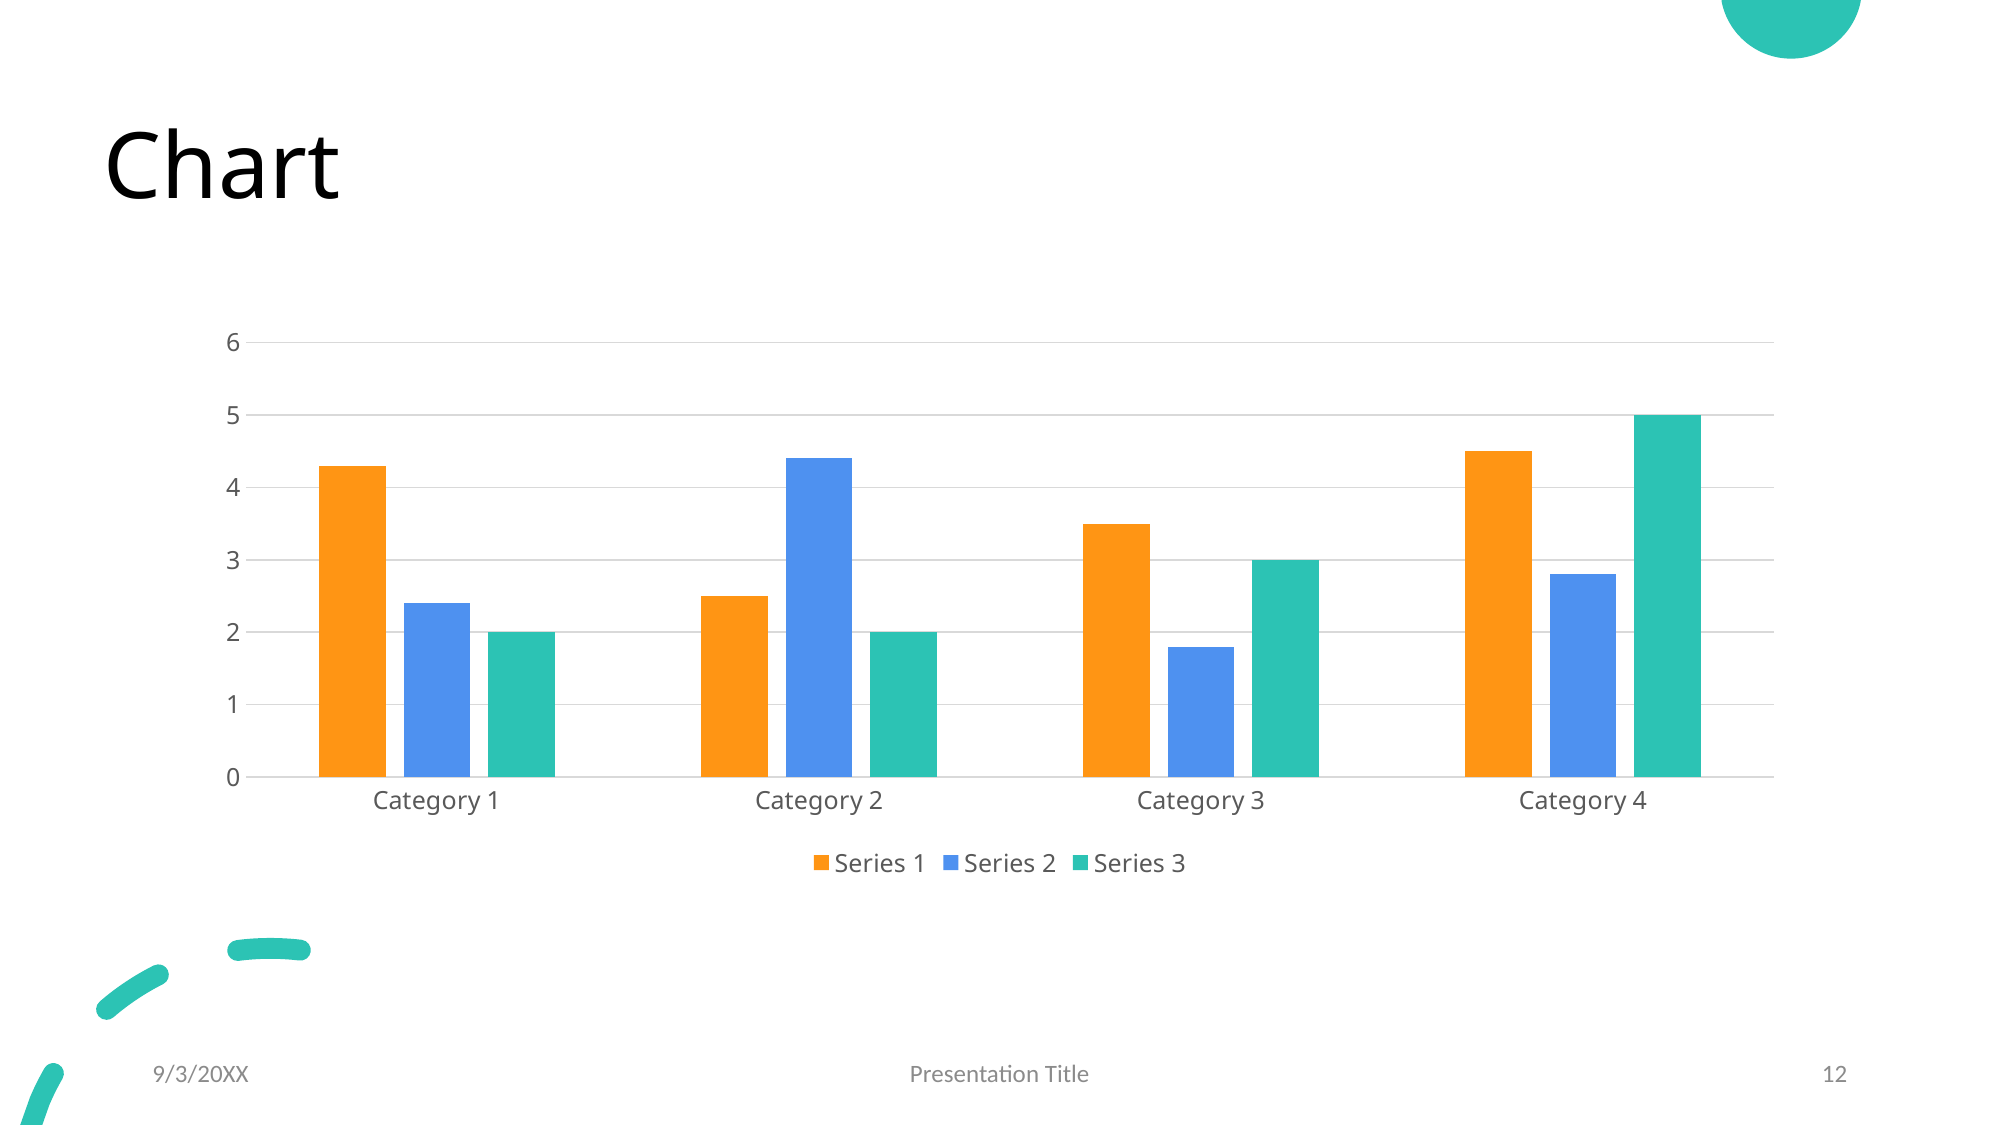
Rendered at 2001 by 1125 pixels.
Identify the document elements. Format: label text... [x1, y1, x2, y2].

title Chart [88, 59, 1042, 278]
slide_number 12 [1412, 1042, 1863, 1103]
footer Presentation Title [662, 1042, 1338, 1103]
chart [193, 314, 1807, 886]
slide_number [137, 1042, 588, 1103]
